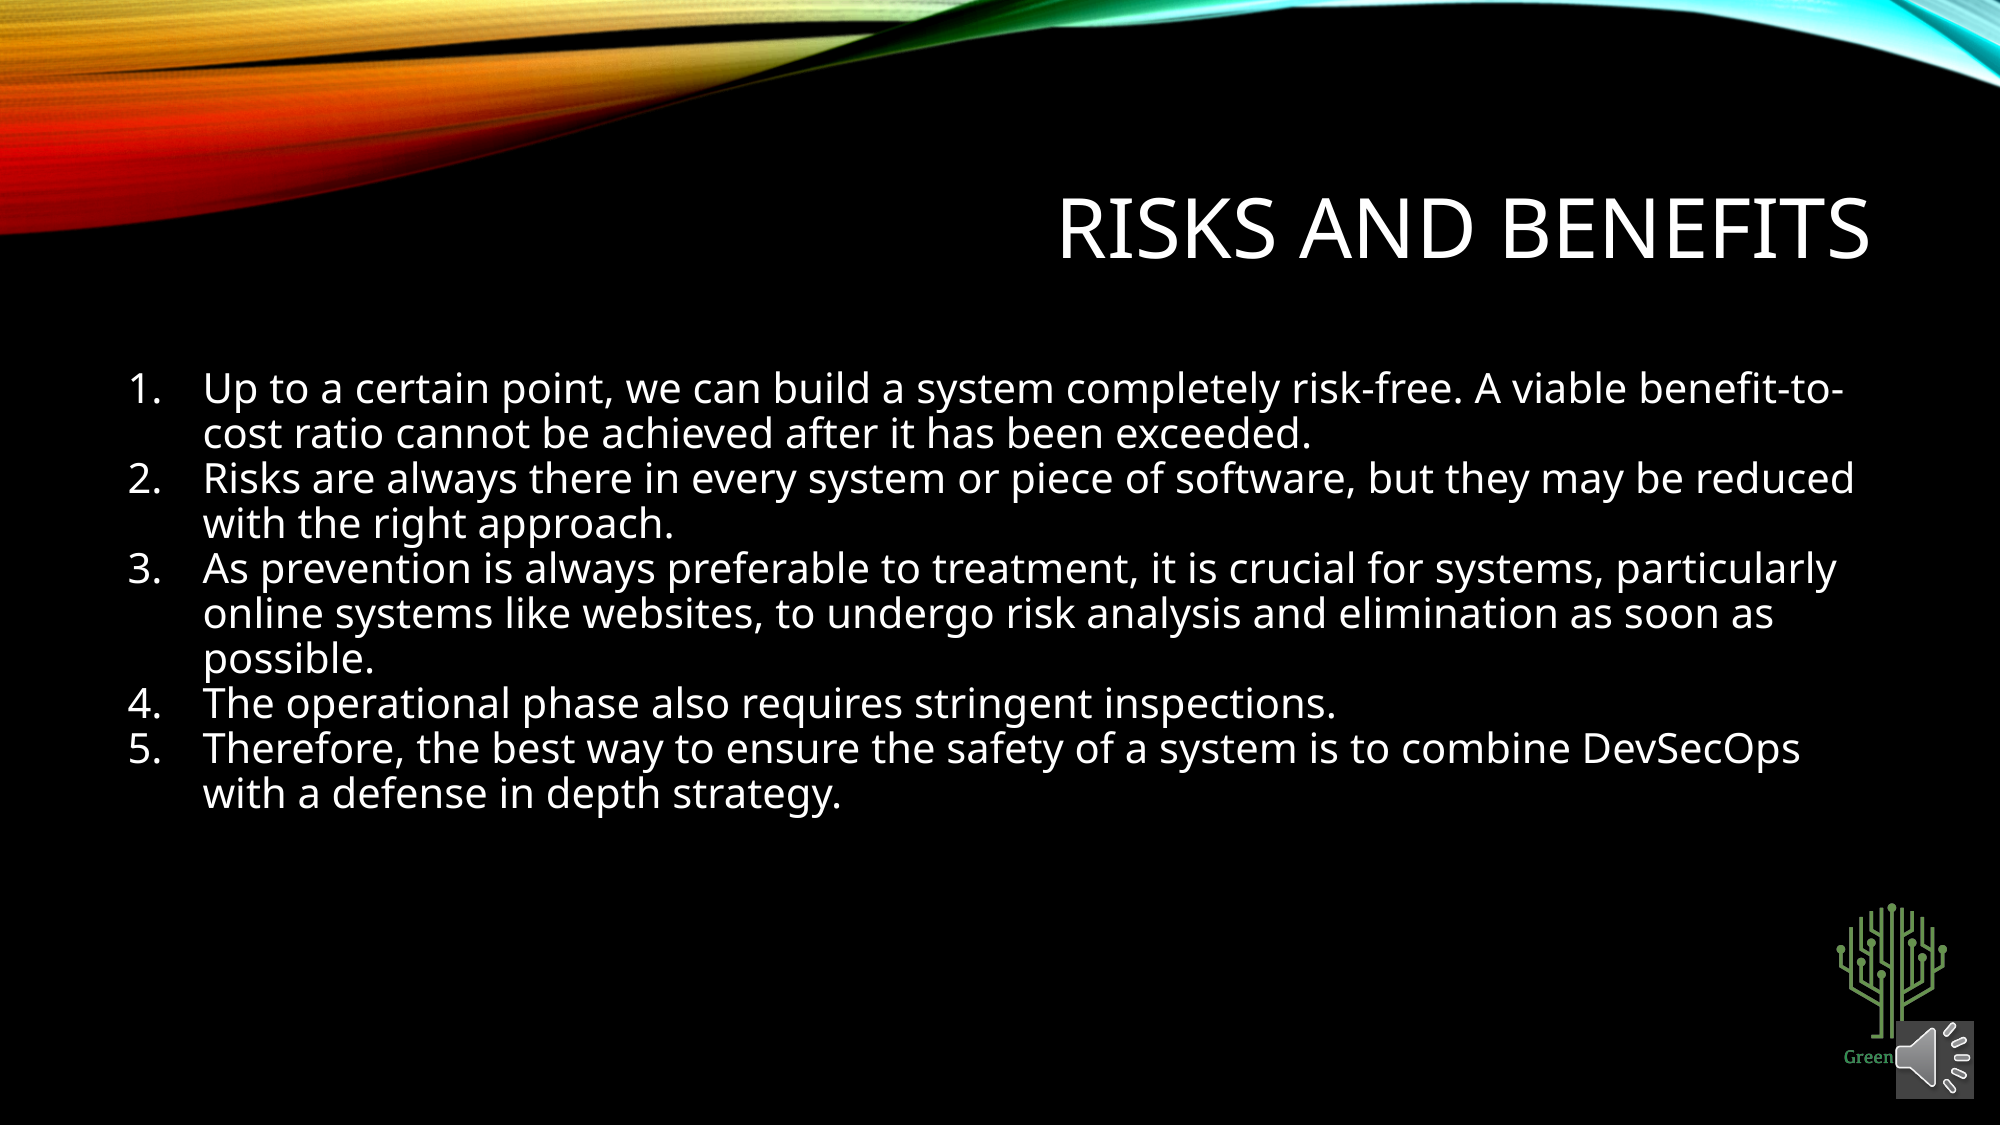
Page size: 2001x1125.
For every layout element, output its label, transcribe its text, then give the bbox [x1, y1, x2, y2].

title RISKS AND BENEFITS [474, 125, 1888, 338]
picture [1817, 892, 1976, 1101]
picture [0, 0, 2000, 237]
list Up to a certain point, we can build a system completely risk-free. A viable benefit-to-cost ratio cannot be achieved after it has been exceeded. Risks are always there in every system or piece of software, but they may be reduced with the right approach. As prevention is always preferable to treatment, it is crucial for systems, particularly online systems like websites, to undergo risk analysis and elimination as soon as possible. The operational phase also requires stringent inspections. Therefore, the best way to ensure the safety of a system is to combine DevSecOps with a defense in depth strategy. [112, 360, 1888, 1021]
